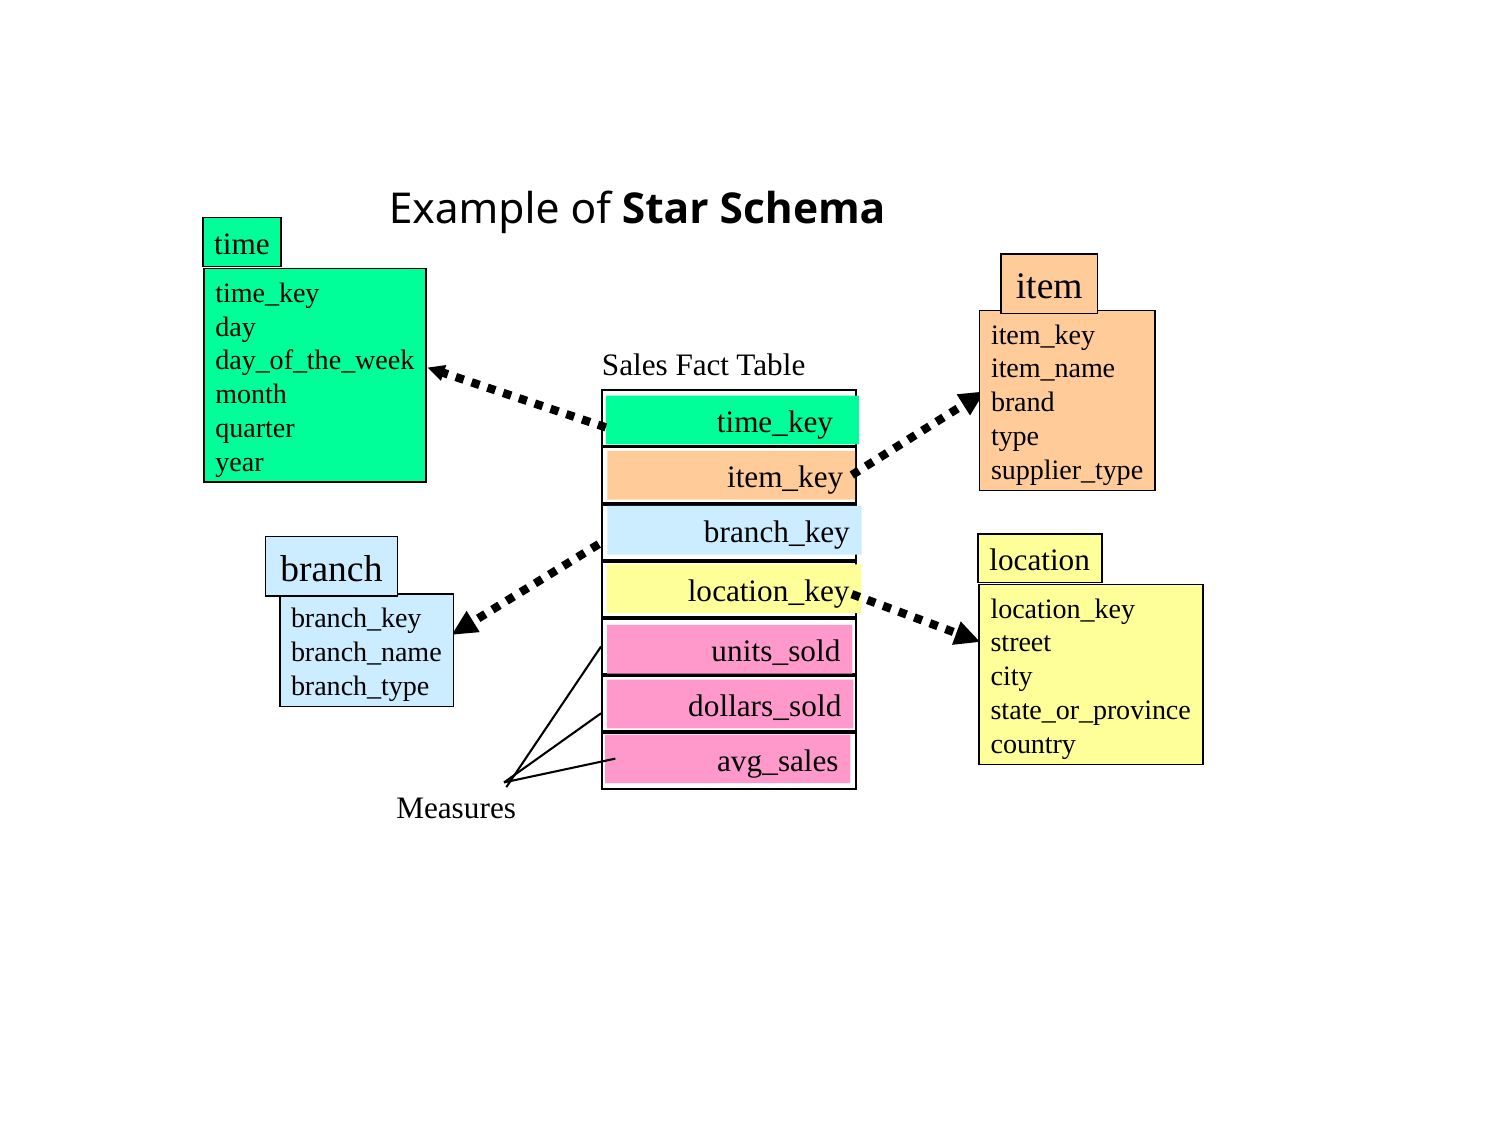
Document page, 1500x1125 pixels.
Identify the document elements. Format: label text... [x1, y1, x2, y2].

text_box [601, 561, 856, 618]
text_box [202, 217, 429, 486]
text_box [456, 619, 477, 635]
text_box branch_key [607, 505, 862, 555]
text_box [601, 618, 856, 675]
text_box location_key [606, 564, 862, 614]
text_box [978, 252, 1157, 493]
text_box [264, 535, 456, 709]
text_box dollars_sold [606, 679, 854, 729]
text_box units_sold [607, 624, 853, 674]
text_box item_key [607, 450, 856, 500]
text_box [601, 504, 856, 560]
text_box [601, 676, 856, 732]
text_box [970, 392, 978, 404]
title Example of Star Schema [373, 179, 1330, 241]
text_box [601, 733, 856, 789]
list [955, 264, 1263, 795]
text_box avg_sales [605, 734, 851, 784]
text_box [977, 533, 1205, 767]
text_box [601, 390, 856, 446]
text_box [601, 447, 856, 503]
text_box Sales Fact Table [590, 338, 818, 388]
text_box [429, 366, 438, 375]
text_box Measures [385, 781, 536, 831]
text_box time_key [605, 395, 859, 445]
text_box [965, 631, 977, 644]
